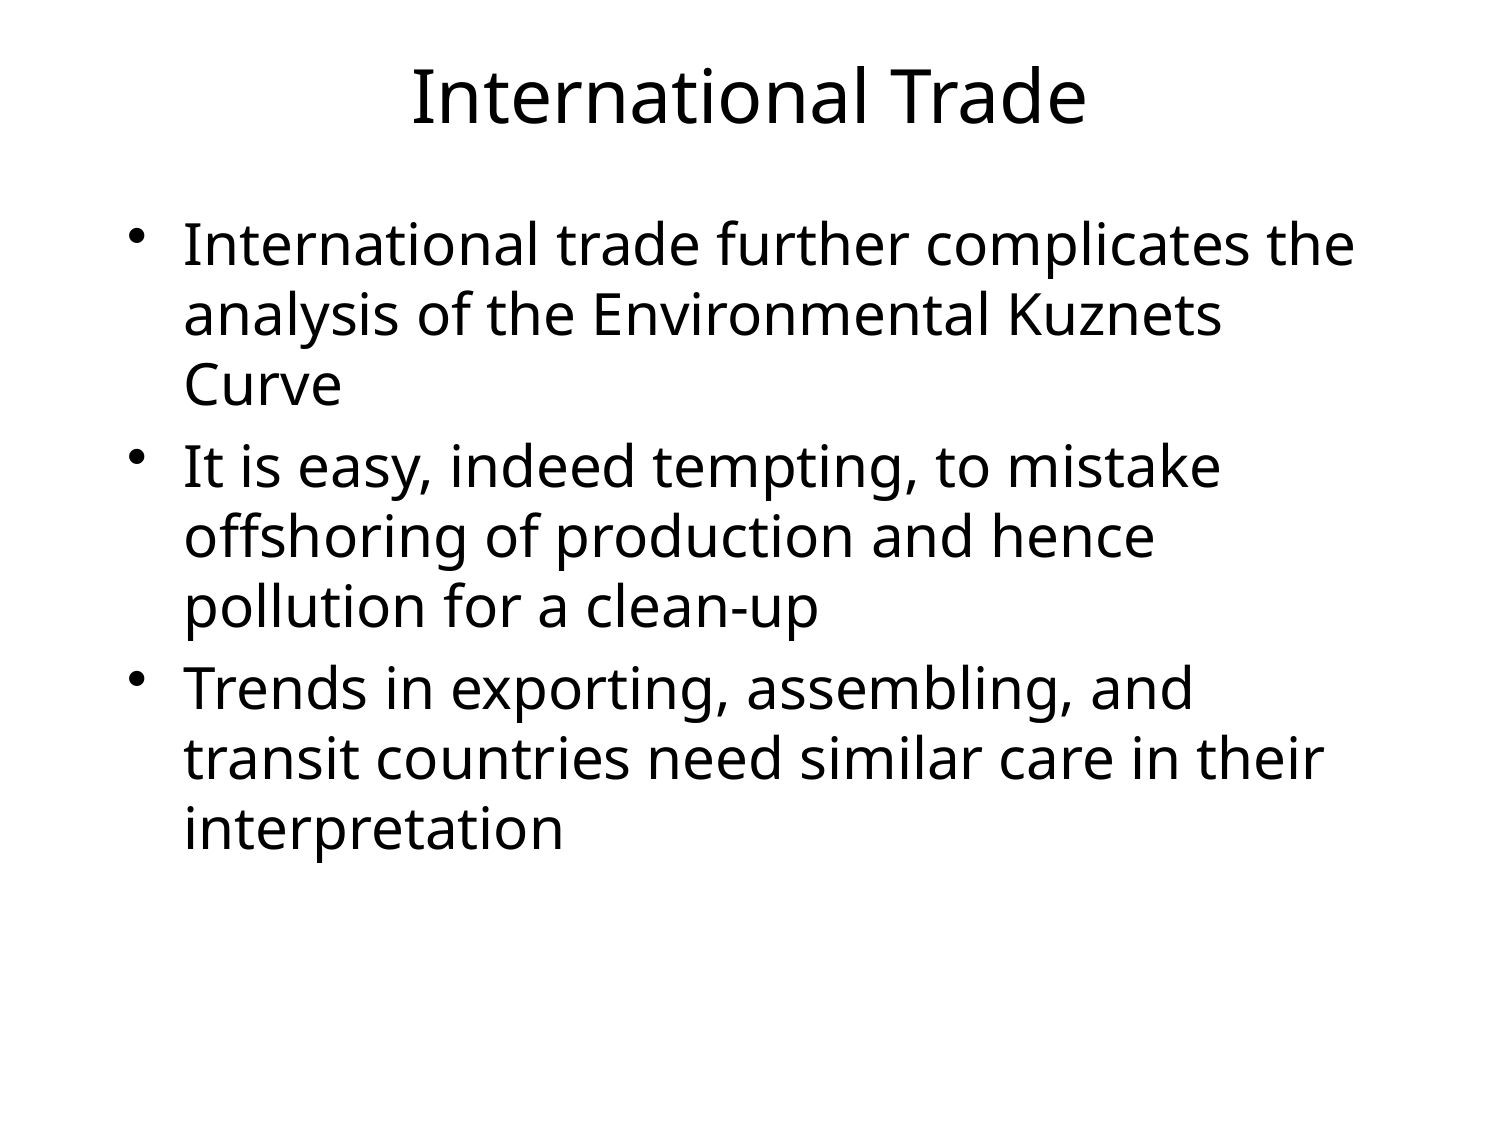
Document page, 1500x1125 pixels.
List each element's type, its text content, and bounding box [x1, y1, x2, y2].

list International trade further complicates the analysis of the Environmental Kuznets Curve It is easy, indeed tempting, to mistake offshoring of production and hence pollution for a clean-up Trends in exporting, assembling, and transit countries need similar care in their interpretation [112, 199, 1388, 876]
title International Trade [112, 0, 1388, 188]
